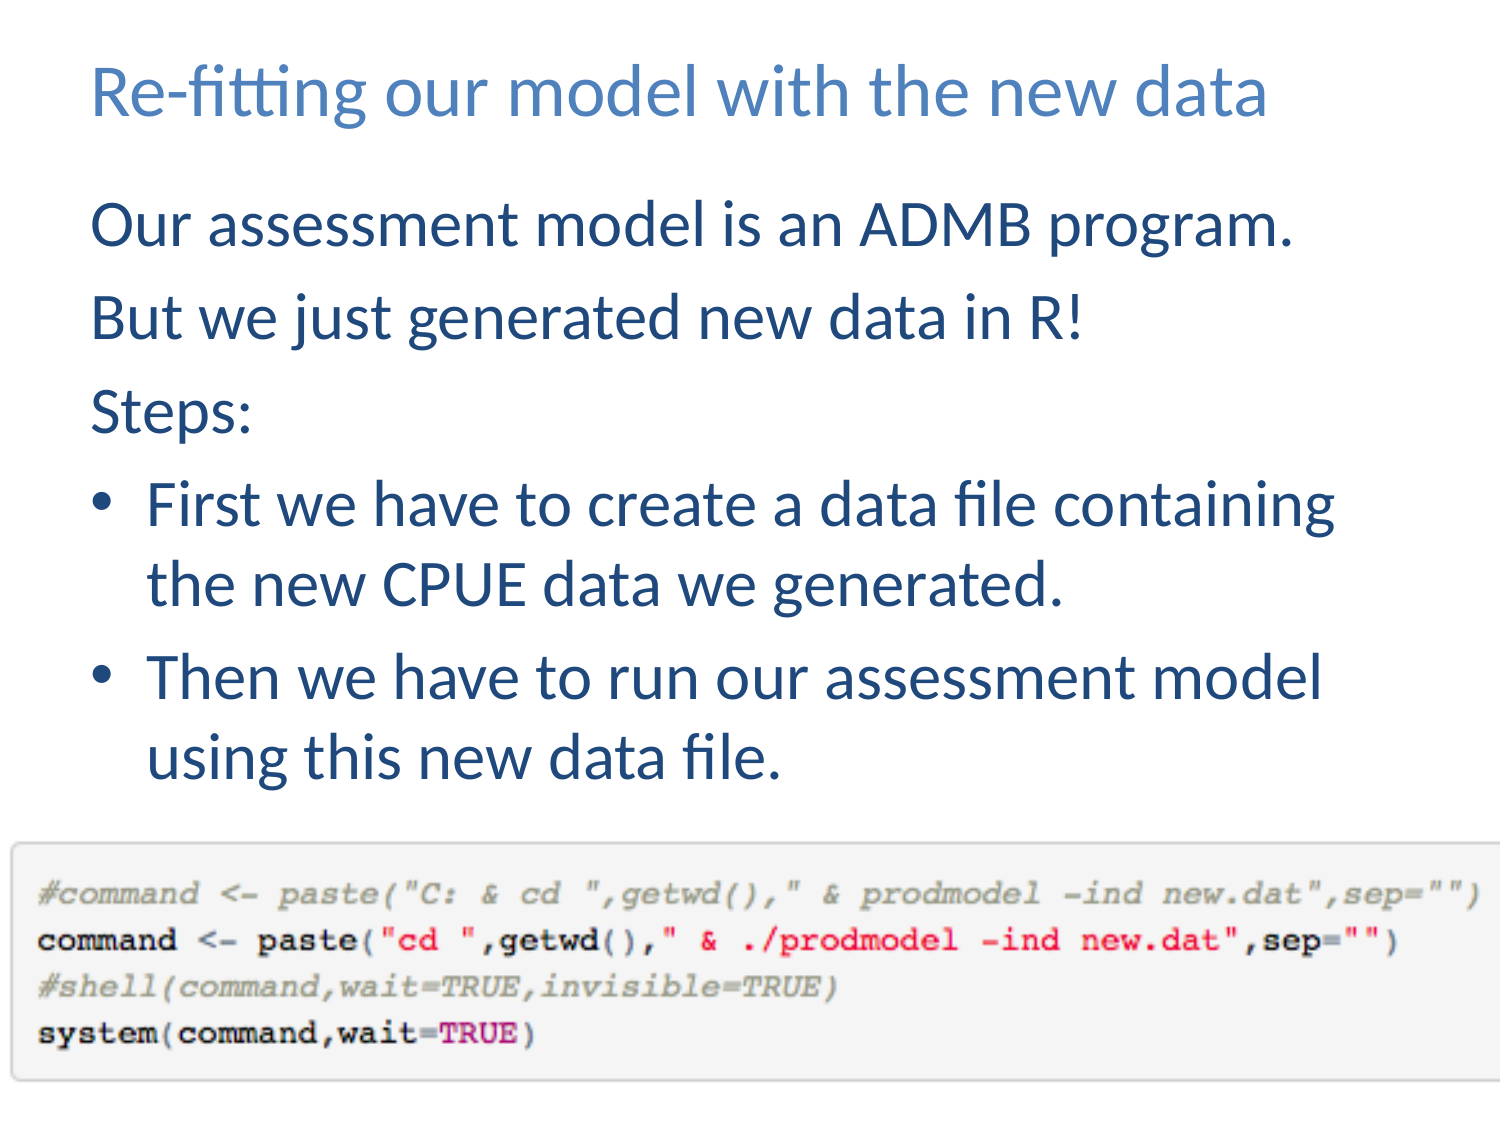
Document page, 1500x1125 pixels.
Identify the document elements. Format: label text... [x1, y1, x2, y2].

title Re-fitting our model with the new data [75, 30, 1425, 144]
list Our assessment model is an ADMB program. But we just generated new data in R! Steps: First we have to create a data file containing the new CPUE data we generated. Then we have to run our assessment model using this new data file. [75, 172, 1425, 826]
picture [0, 827, 1500, 1116]
